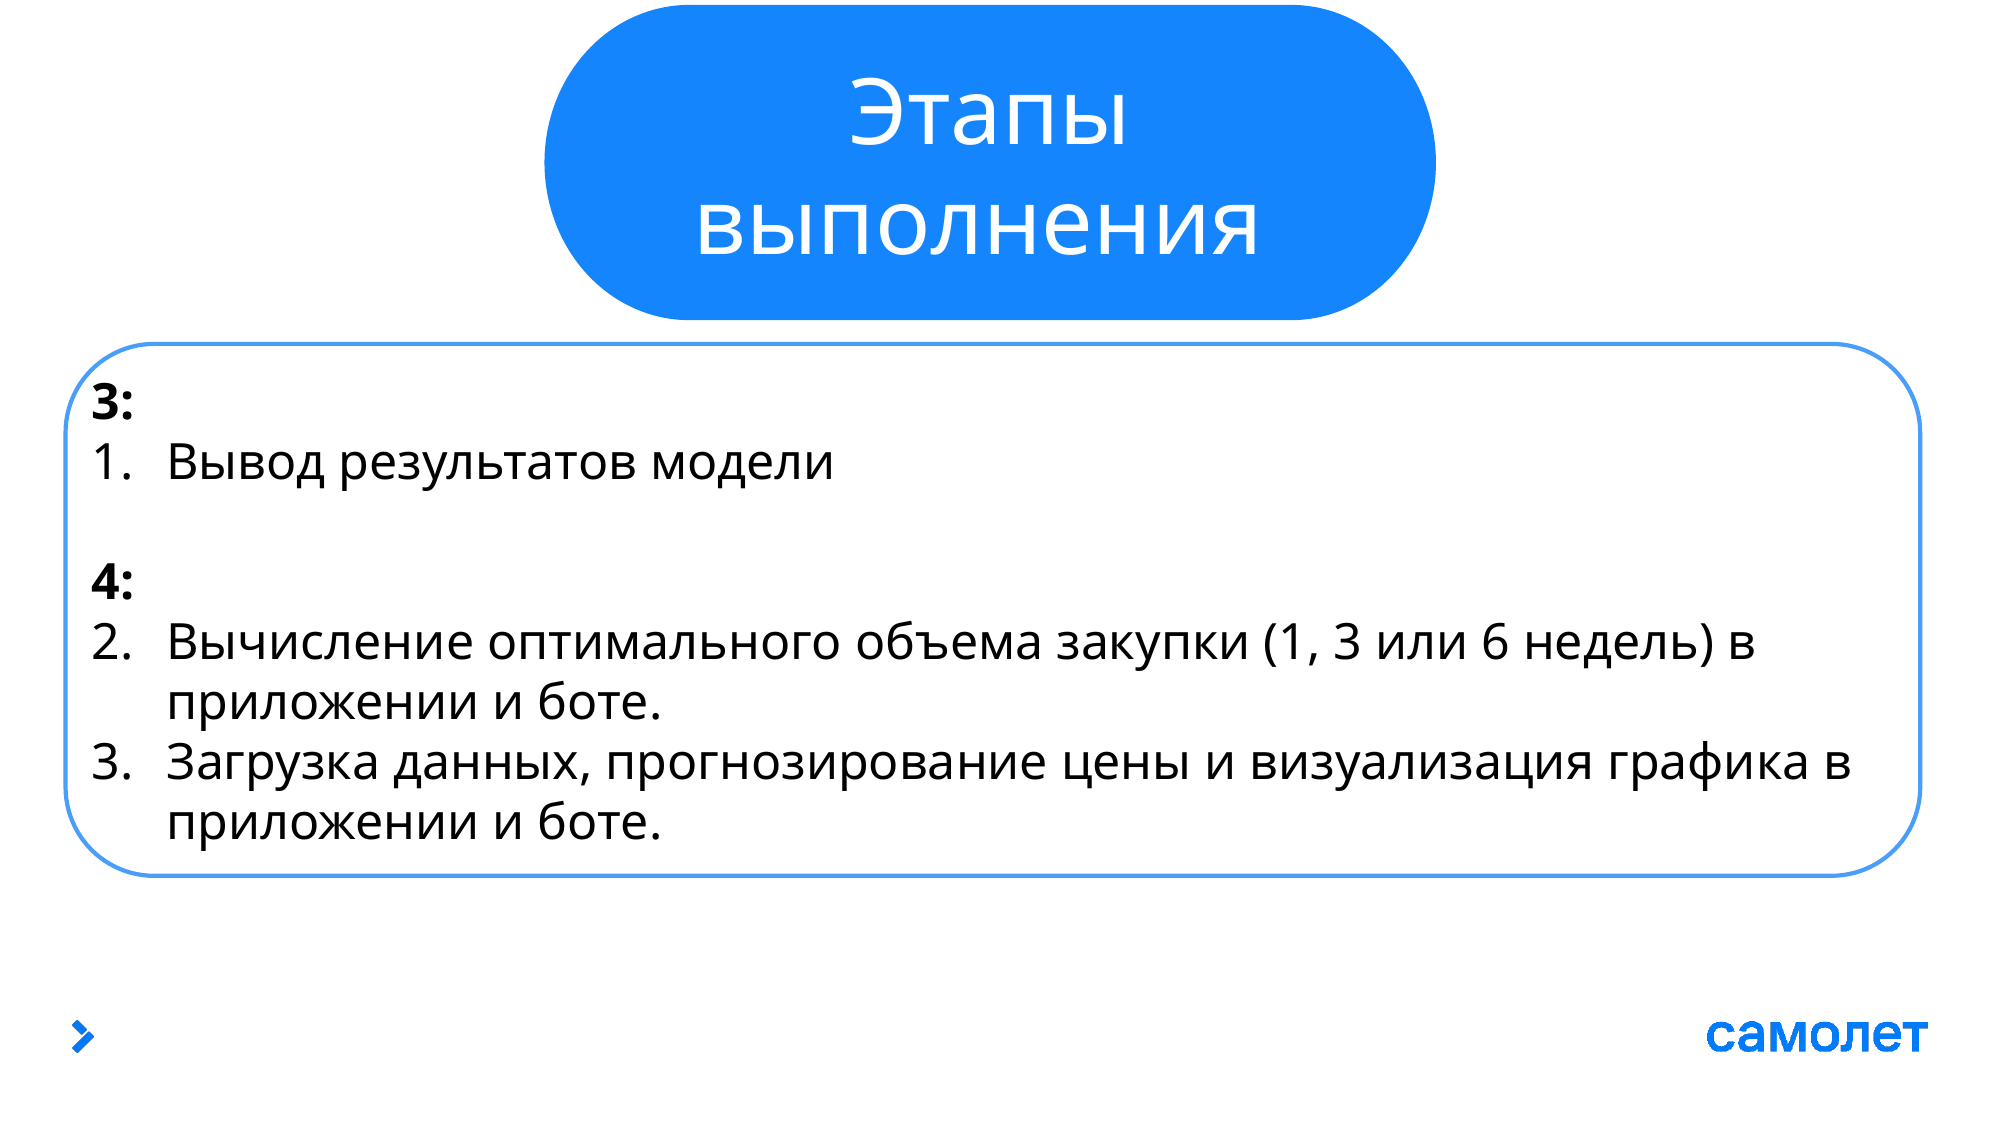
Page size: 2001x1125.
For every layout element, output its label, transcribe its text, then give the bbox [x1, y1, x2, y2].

text_box Этапы выполнения [546, 6, 1434, 319]
picture [72, 1020, 94, 1053]
picture [1707, 1021, 1928, 1052]
text_box [0, 147, 1981, 978]
text_box 3: Вывод результатов модели 4: Вычисление оптимального объема закупки (1, 3 или 6 недель) в приложении и боте. Загрузка данных, прогнозирование цены и визуализация графика в приложении и боте. [65, 343, 1921, 876]
